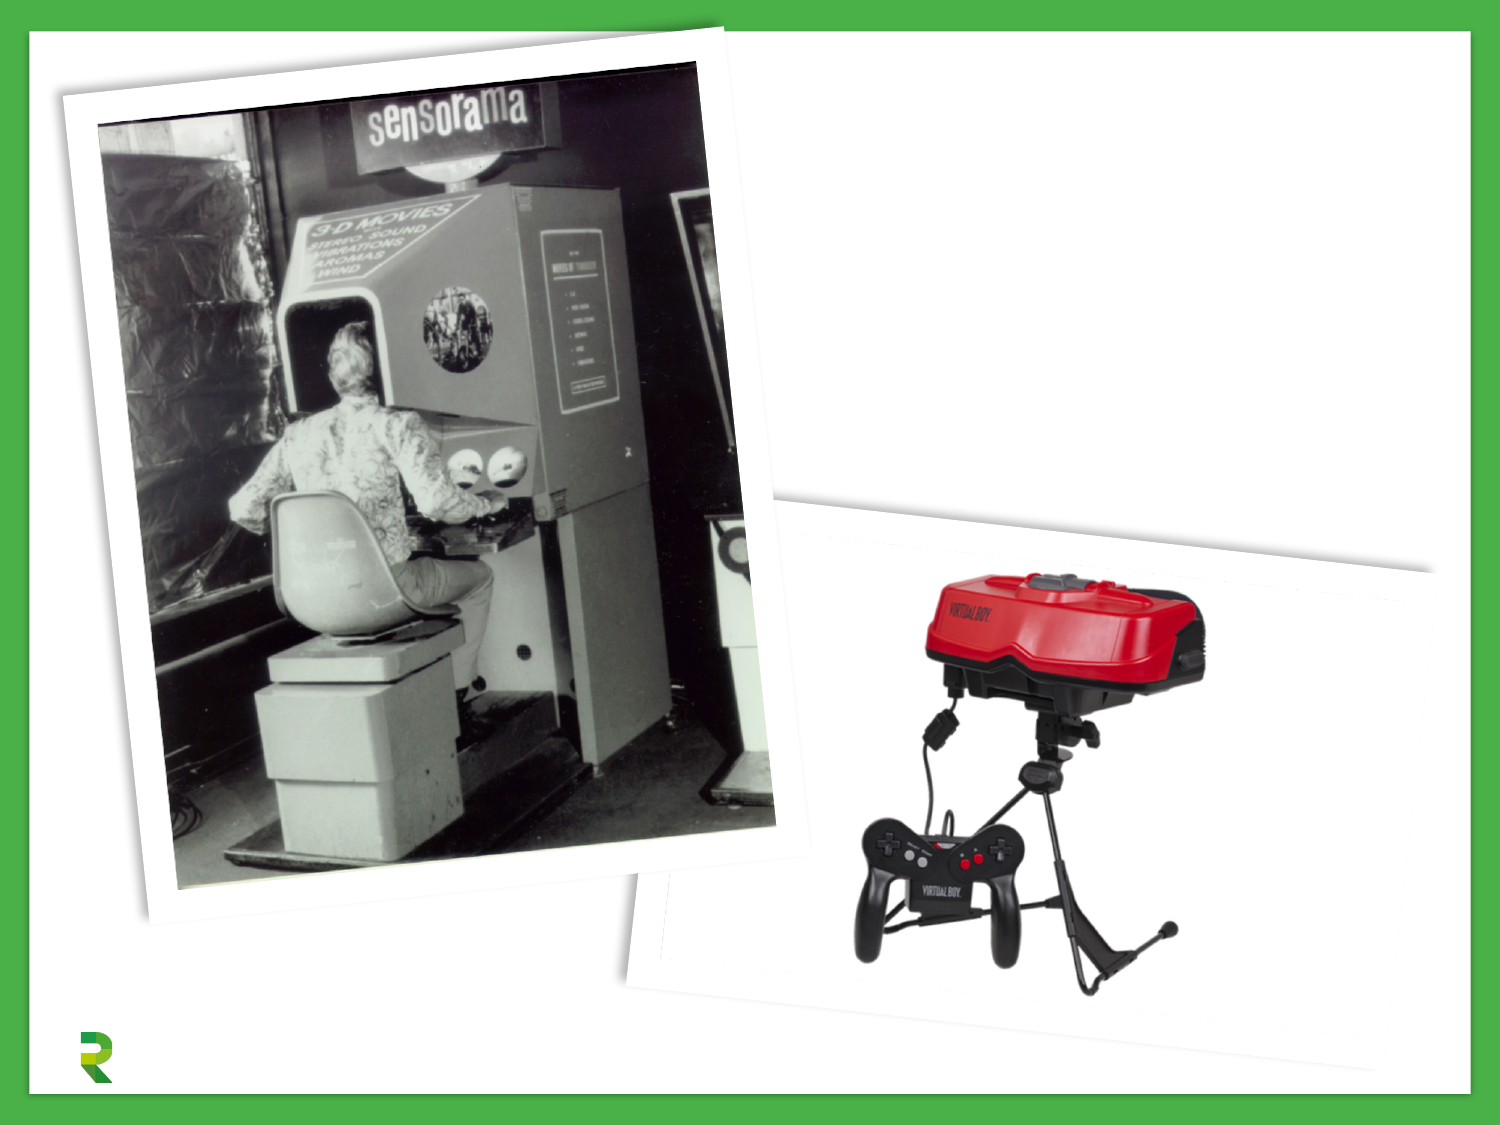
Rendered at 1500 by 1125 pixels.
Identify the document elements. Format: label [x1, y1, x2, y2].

picture [98, 62, 1403, 1035]
